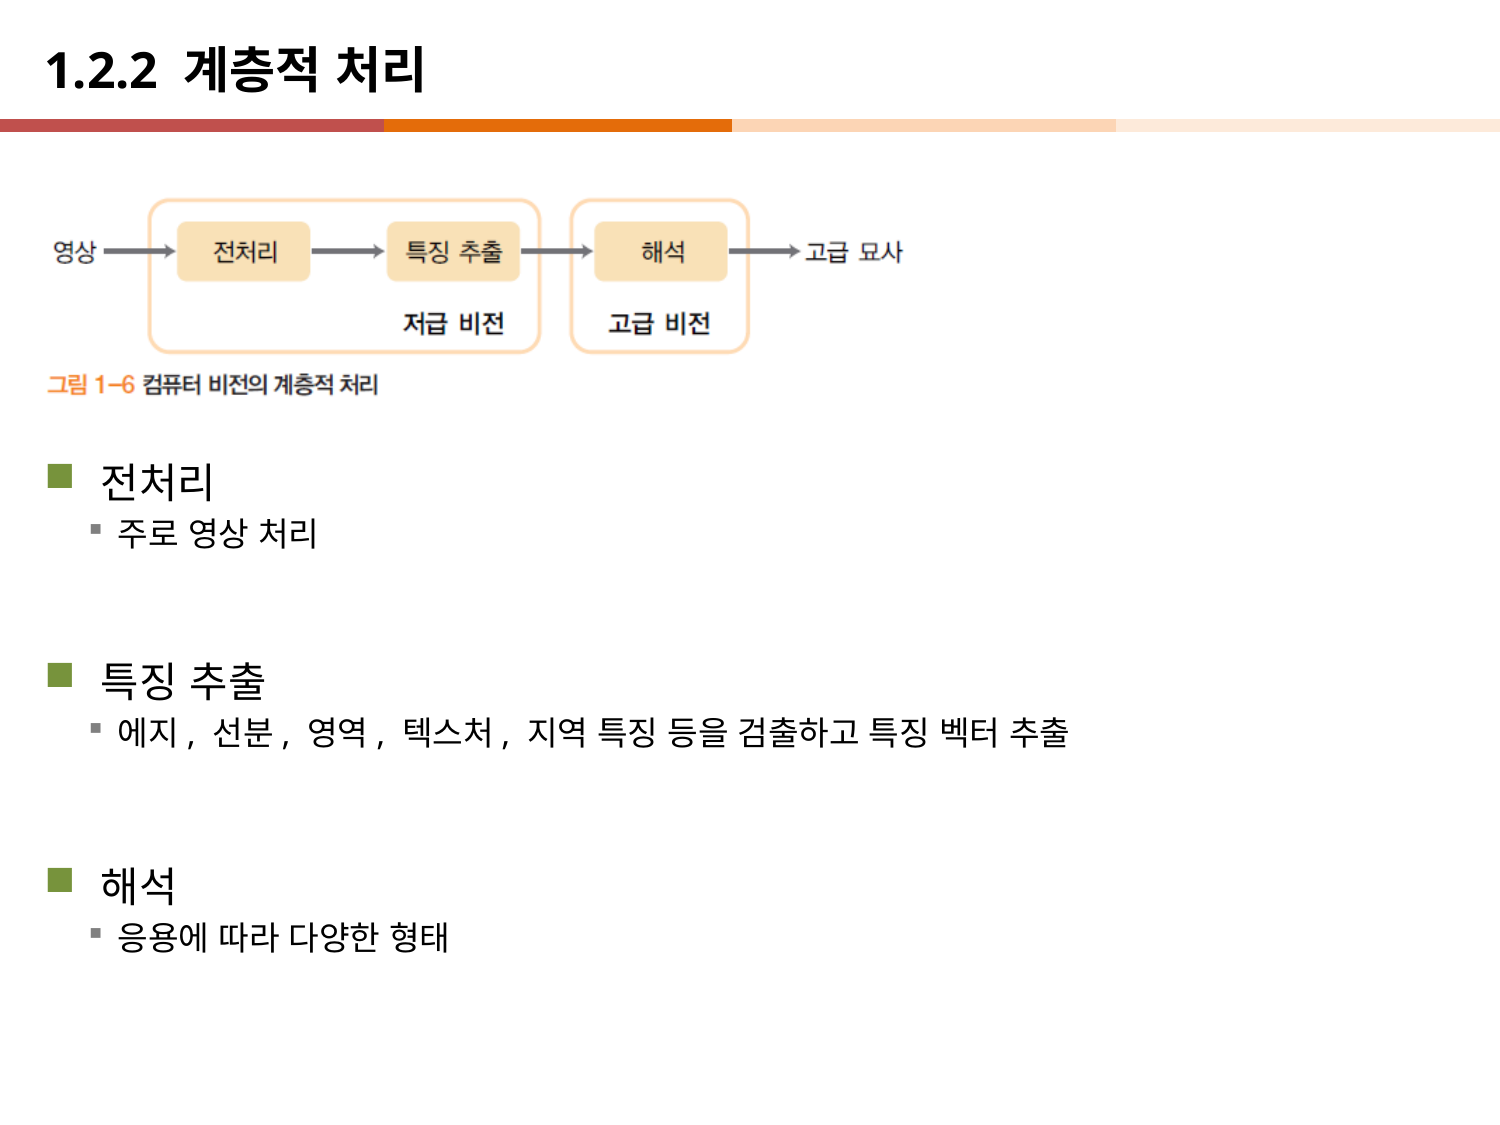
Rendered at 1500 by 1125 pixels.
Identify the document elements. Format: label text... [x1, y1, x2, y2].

picture [45, 195, 916, 410]
list 전처리 주로 영상 처리 특징 추출 에지, 선분, 영역, 텍스처, 지역 특징 등을 검출하고 특징 벡터 추출 해석 응용에 따라 다양한 형태 [29, 148, 1471, 1083]
title 1.2.2 계층적 처리 [29, 23, 1270, 114]
